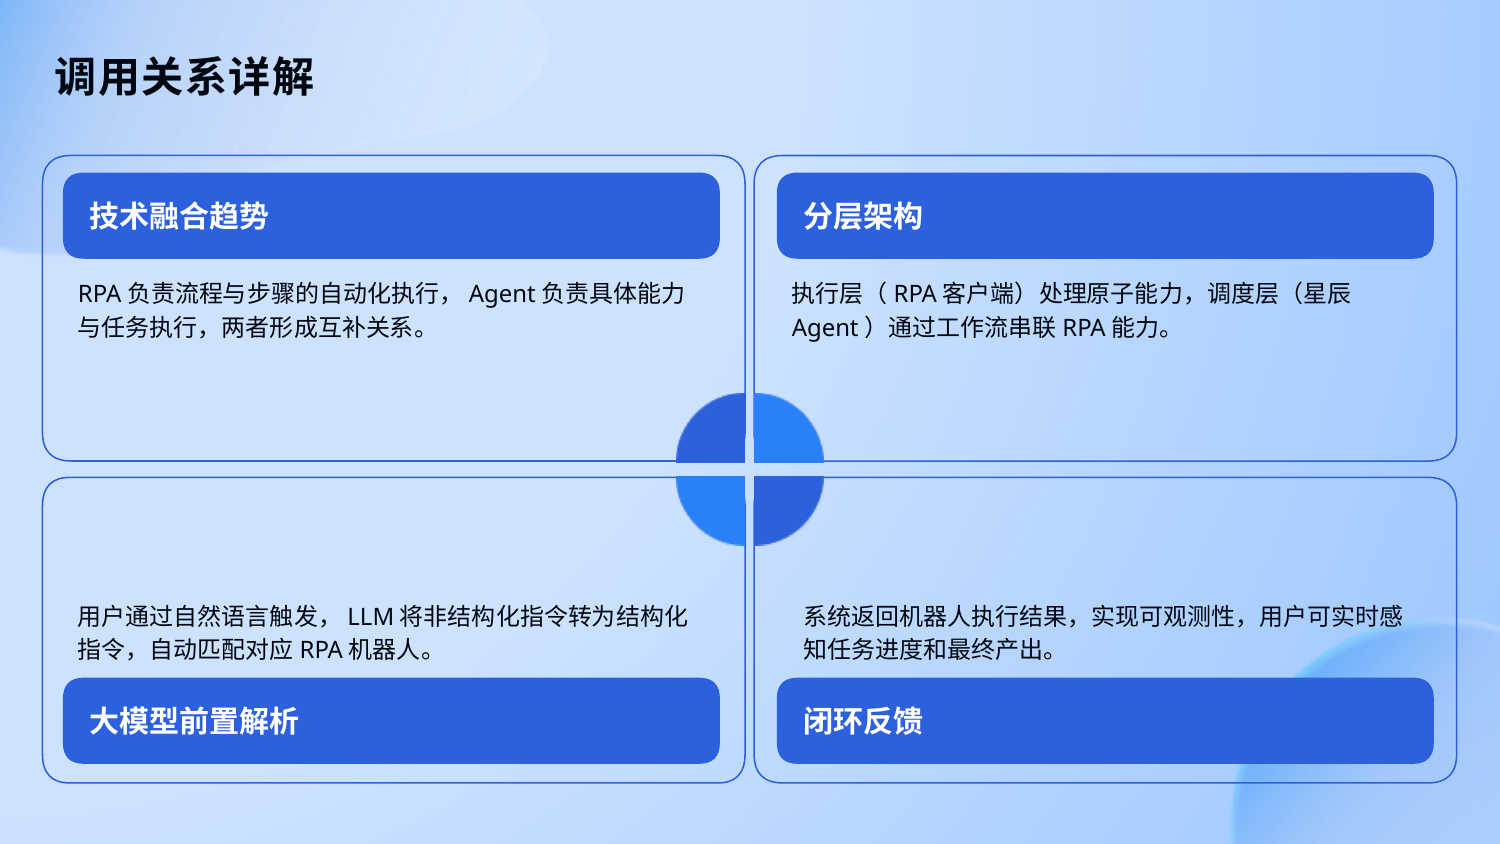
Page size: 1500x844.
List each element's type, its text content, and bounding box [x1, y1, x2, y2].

text_box RPA负责流程与步骤的自动化执行，Agent负责具体能力与任务执行，两者形成互补关系。 [62, 259, 720, 356]
text_box 用户通过自然语言触发，LLM将非结构化指令转为结构化指令，自动匹配对应RPA机器人。 [62, 545, 720, 679]
text_box 分层架构 [788, 183, 1426, 248]
text_box [42, 155, 746, 461]
text_box 执行层（RPA客户端）处理原子能力，调度层（星辰Agent）通过工作流串联RPA能力。 [776, 259, 1434, 356]
text_box [62, 172, 720, 259]
text_box [776, 679, 1434, 764]
text_box 调用关系详解 [39, 25, 1383, 117]
text_box 大模型前置解析 [74, 688, 709, 753]
text_box [754, 477, 1457, 783]
text_box 系统返回机器人执行结果，实现可观测性，用户可实时感知任务进度和最终产出。 [788, 545, 1434, 679]
text_box 闭环反馈 [788, 688, 1426, 753]
text_box [42, 477, 746, 783]
text_box 技术融合趋势 [74, 183, 709, 248]
text_box [776, 172, 1434, 259]
text_box [754, 155, 1457, 462]
picture [0, 0, 1500, 844]
text_box [62, 679, 720, 764]
